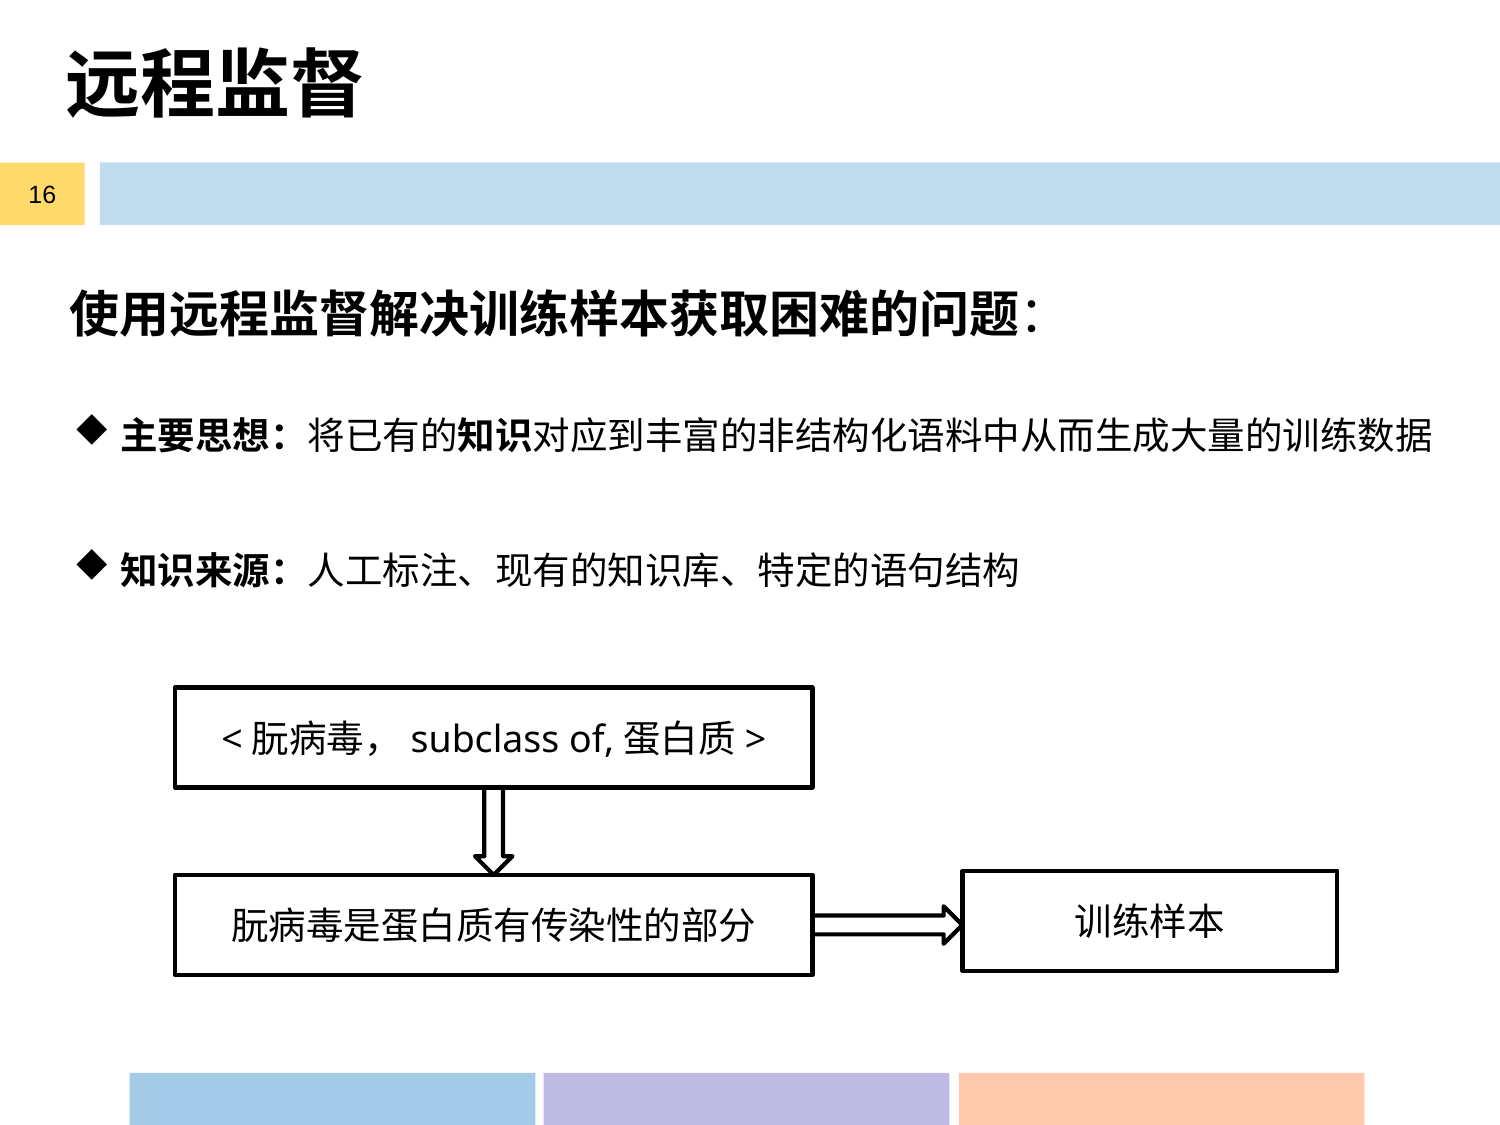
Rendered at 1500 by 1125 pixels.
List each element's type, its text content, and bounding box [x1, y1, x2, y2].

text_box 朊病毒是蛋白质有传染性的部分 [173, 873, 815, 977]
text_box 训练样本 [960, 869, 1339, 973]
text_box [473, 785, 515, 878]
text_box 主要思想：将已有的知识对应到丰富的非结构化语料中从而生成大量的训练数据 知识来源：人工标注、现有的知识库、特定的语句结构 [58, 404, 1455, 645]
text_box <朊病毒，subclass of,蛋白质> [173, 685, 815, 790]
title 远程监督 [50, 0, 1459, 175]
text_box [810, 904, 960, 946]
slide_number 16 [0, 162, 85, 225]
text_box 使用远程监督解决训练样本获取困难的问题： [54, 274, 1367, 410]
